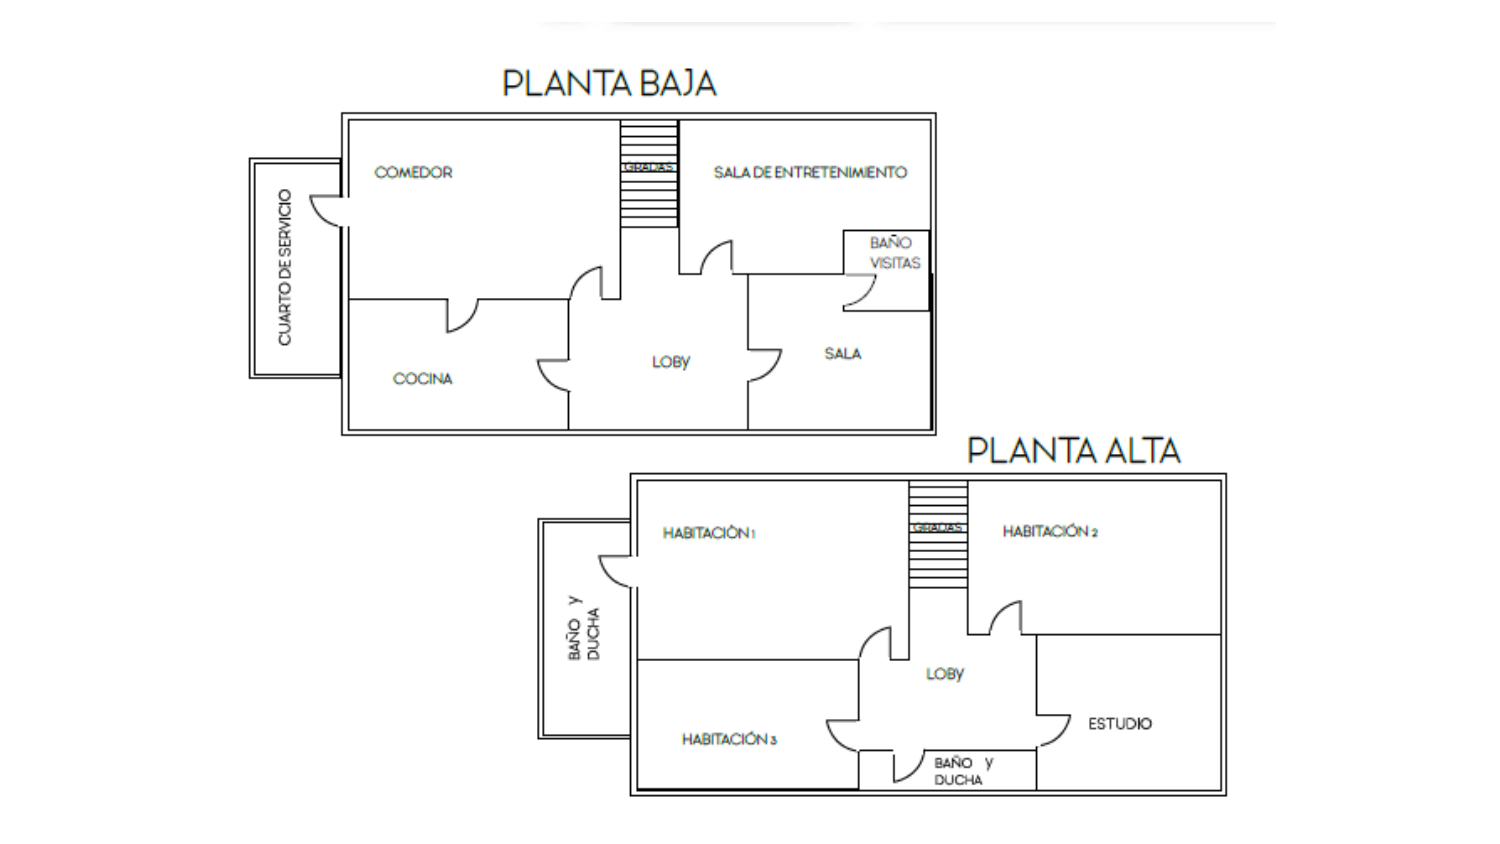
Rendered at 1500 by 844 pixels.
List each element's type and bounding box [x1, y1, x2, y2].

picture [223, 22, 1277, 822]
